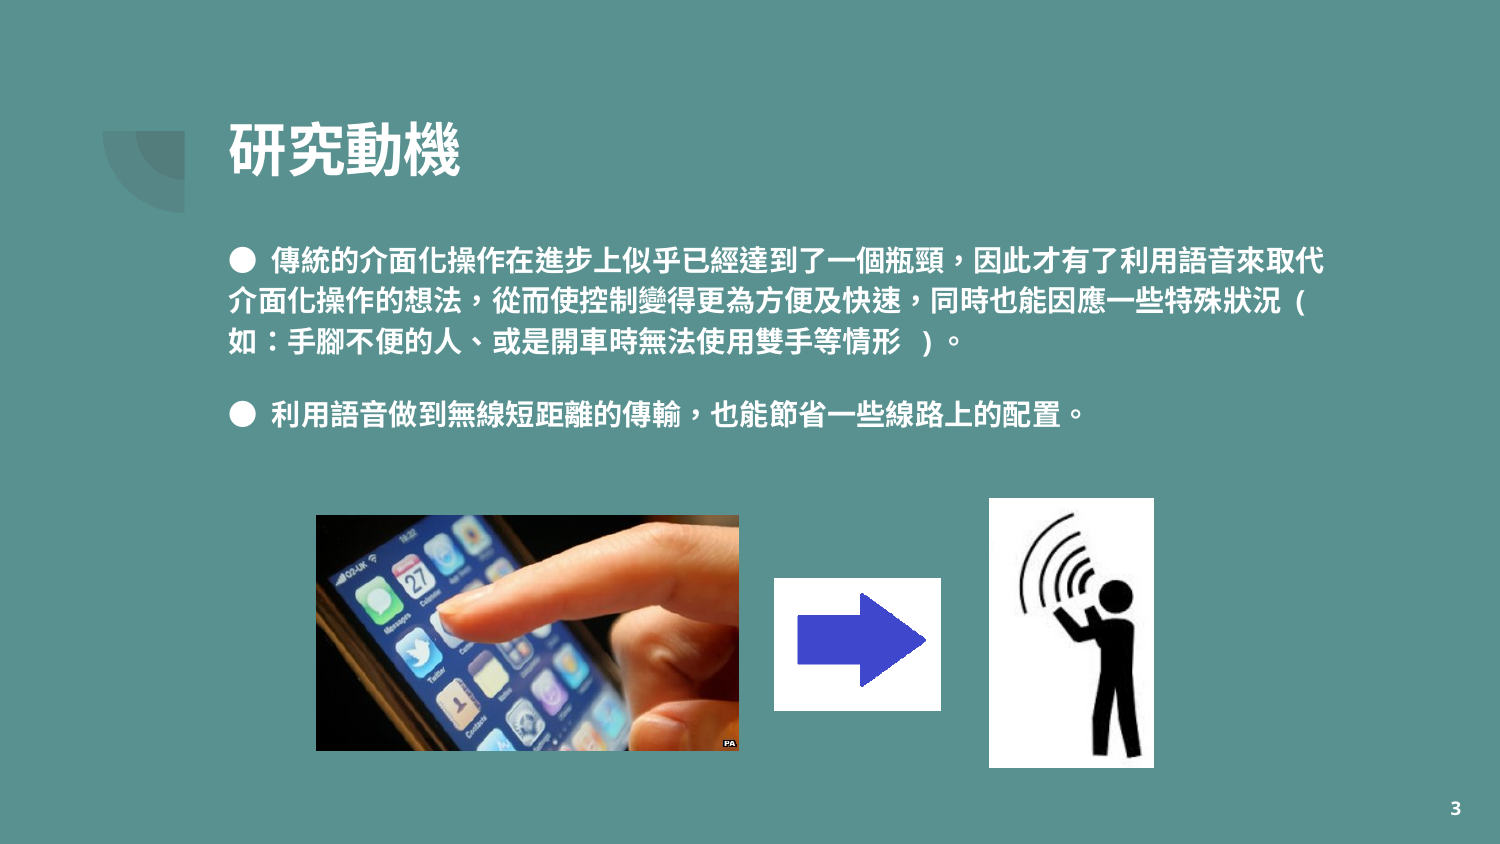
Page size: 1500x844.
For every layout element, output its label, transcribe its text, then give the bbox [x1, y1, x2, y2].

picture [989, 498, 1154, 768]
picture [774, 578, 941, 712]
list ● 傳統的介面化操作在進步上似乎已經達到了一個瓶頸，因此才有了利用語音來取代介面化操作的想法，從而使控制變得更為方便及快速，同時也能因應一些特殊狀況 ( 如：手腳不便的人、或是開車時無法使用雙手等情形 )。 ● 利用語音做到無線短距離的傳輸，也能節省一些線路上的配置。 [213, 222, 1368, 744]
title 研究動機 [213, 98, 1368, 222]
slide_number ‹#› [1386, 777, 1477, 842]
picture [316, 514, 740, 751]
